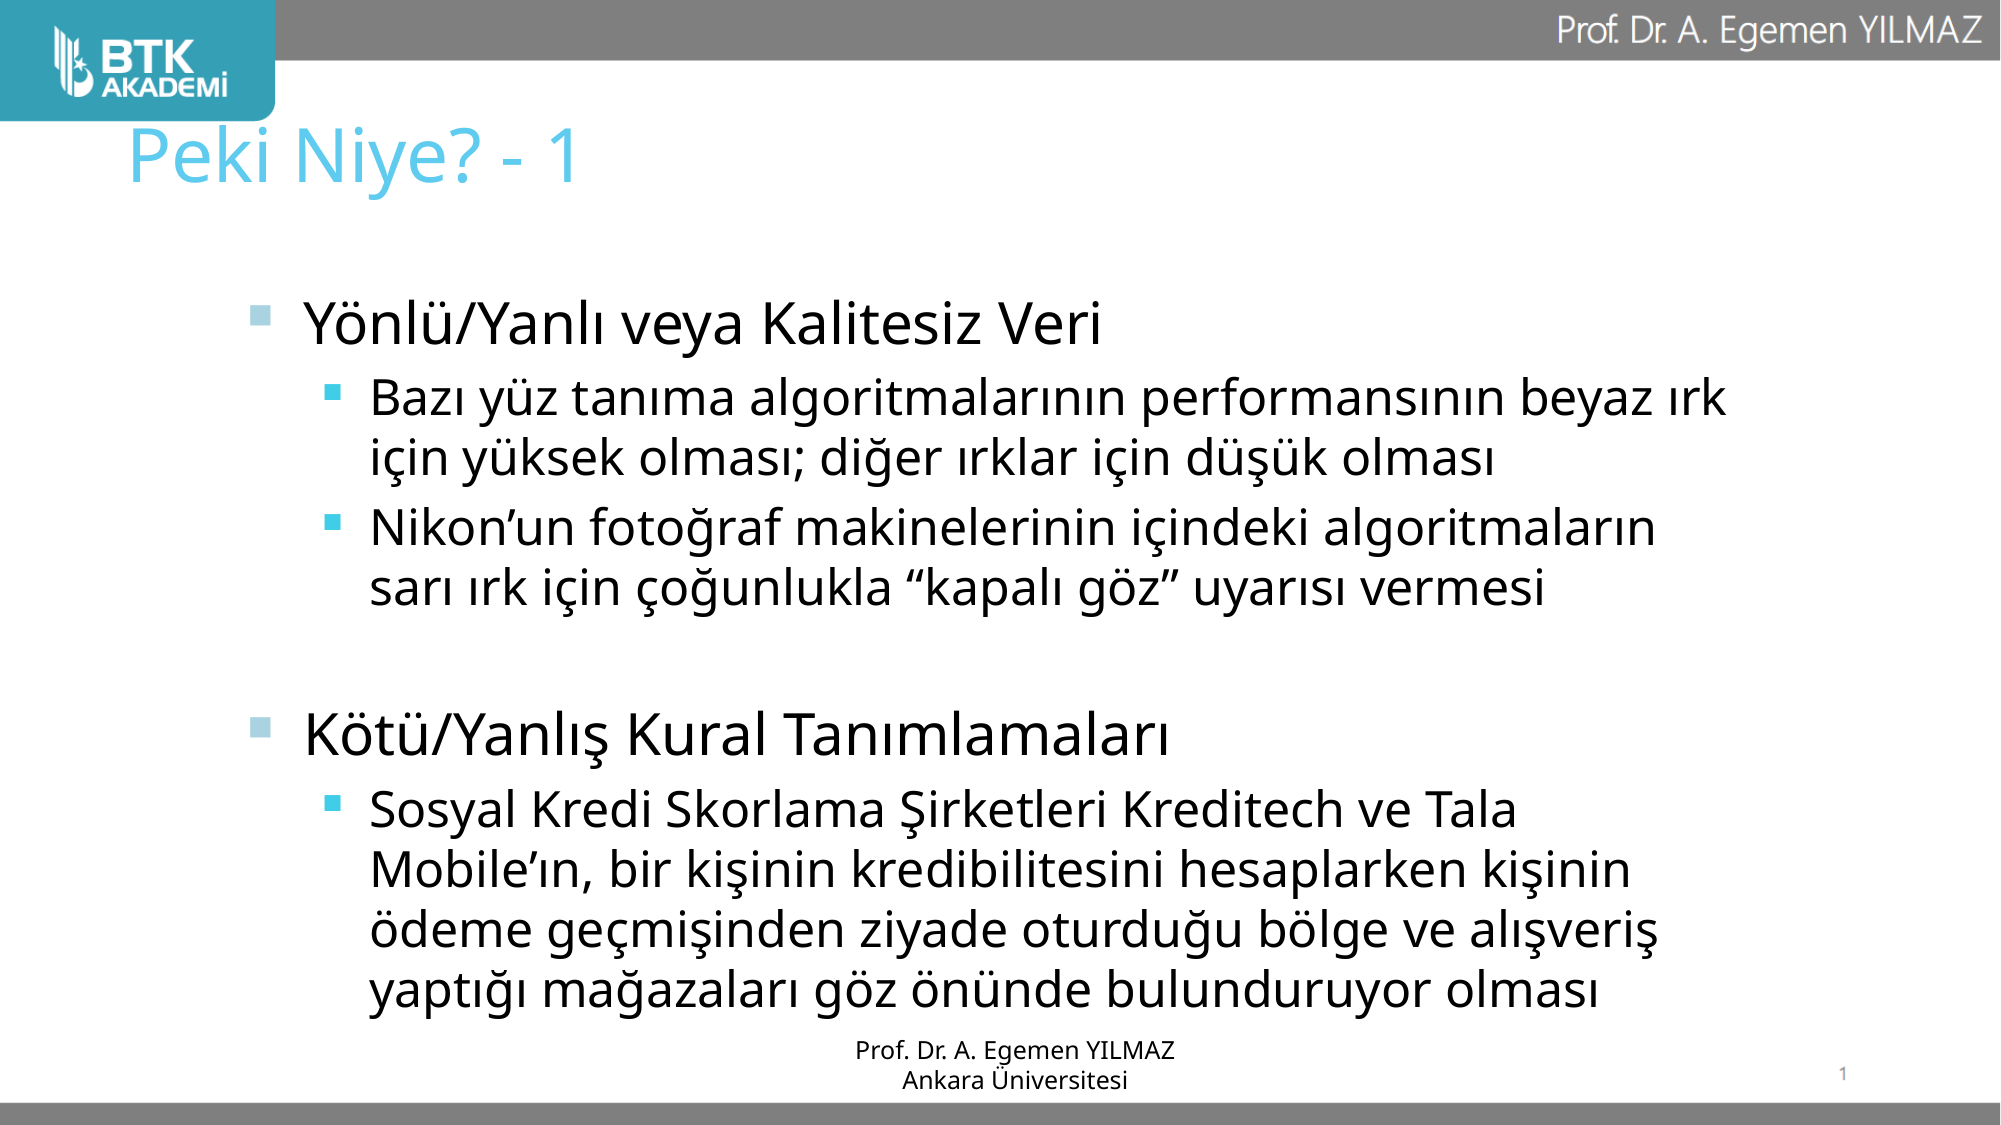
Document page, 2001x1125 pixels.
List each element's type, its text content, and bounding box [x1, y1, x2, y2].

text_box Prof. Dr. A. Egemen YILMAZ Ankara Üniversitesi [840, 1027, 1191, 1103]
text_box Yönlü/Yanlı veya Kalitesiz Veri Bazı yüz tanıma algoritmalarının performansının beyaz ırk için yüksek olması; diğer ırklar için düşük olması Nikon’un fotoğraf makinelerinin içindeki algoritmaların sarı ırk için çoğunlukla “kapalı göz” uyarısı vermesi Kötü/Yanlış Kural Tanımlamaları Sosyal Kredi Skorlama Şirketleri Kreditech ve Tala Mobile’ın, bir kişinin kredibilitesini hesaplarken kişinin ödeme geçmişinden ziyade oturduğu bölge ve alışveriş yaptığı mağazaları göz önünde bulunduruyor olması [232, 278, 1756, 1047]
title Peki Niye? - 1 [111, 99, 1522, 317]
picture [0, 0, 2001, 1125]
